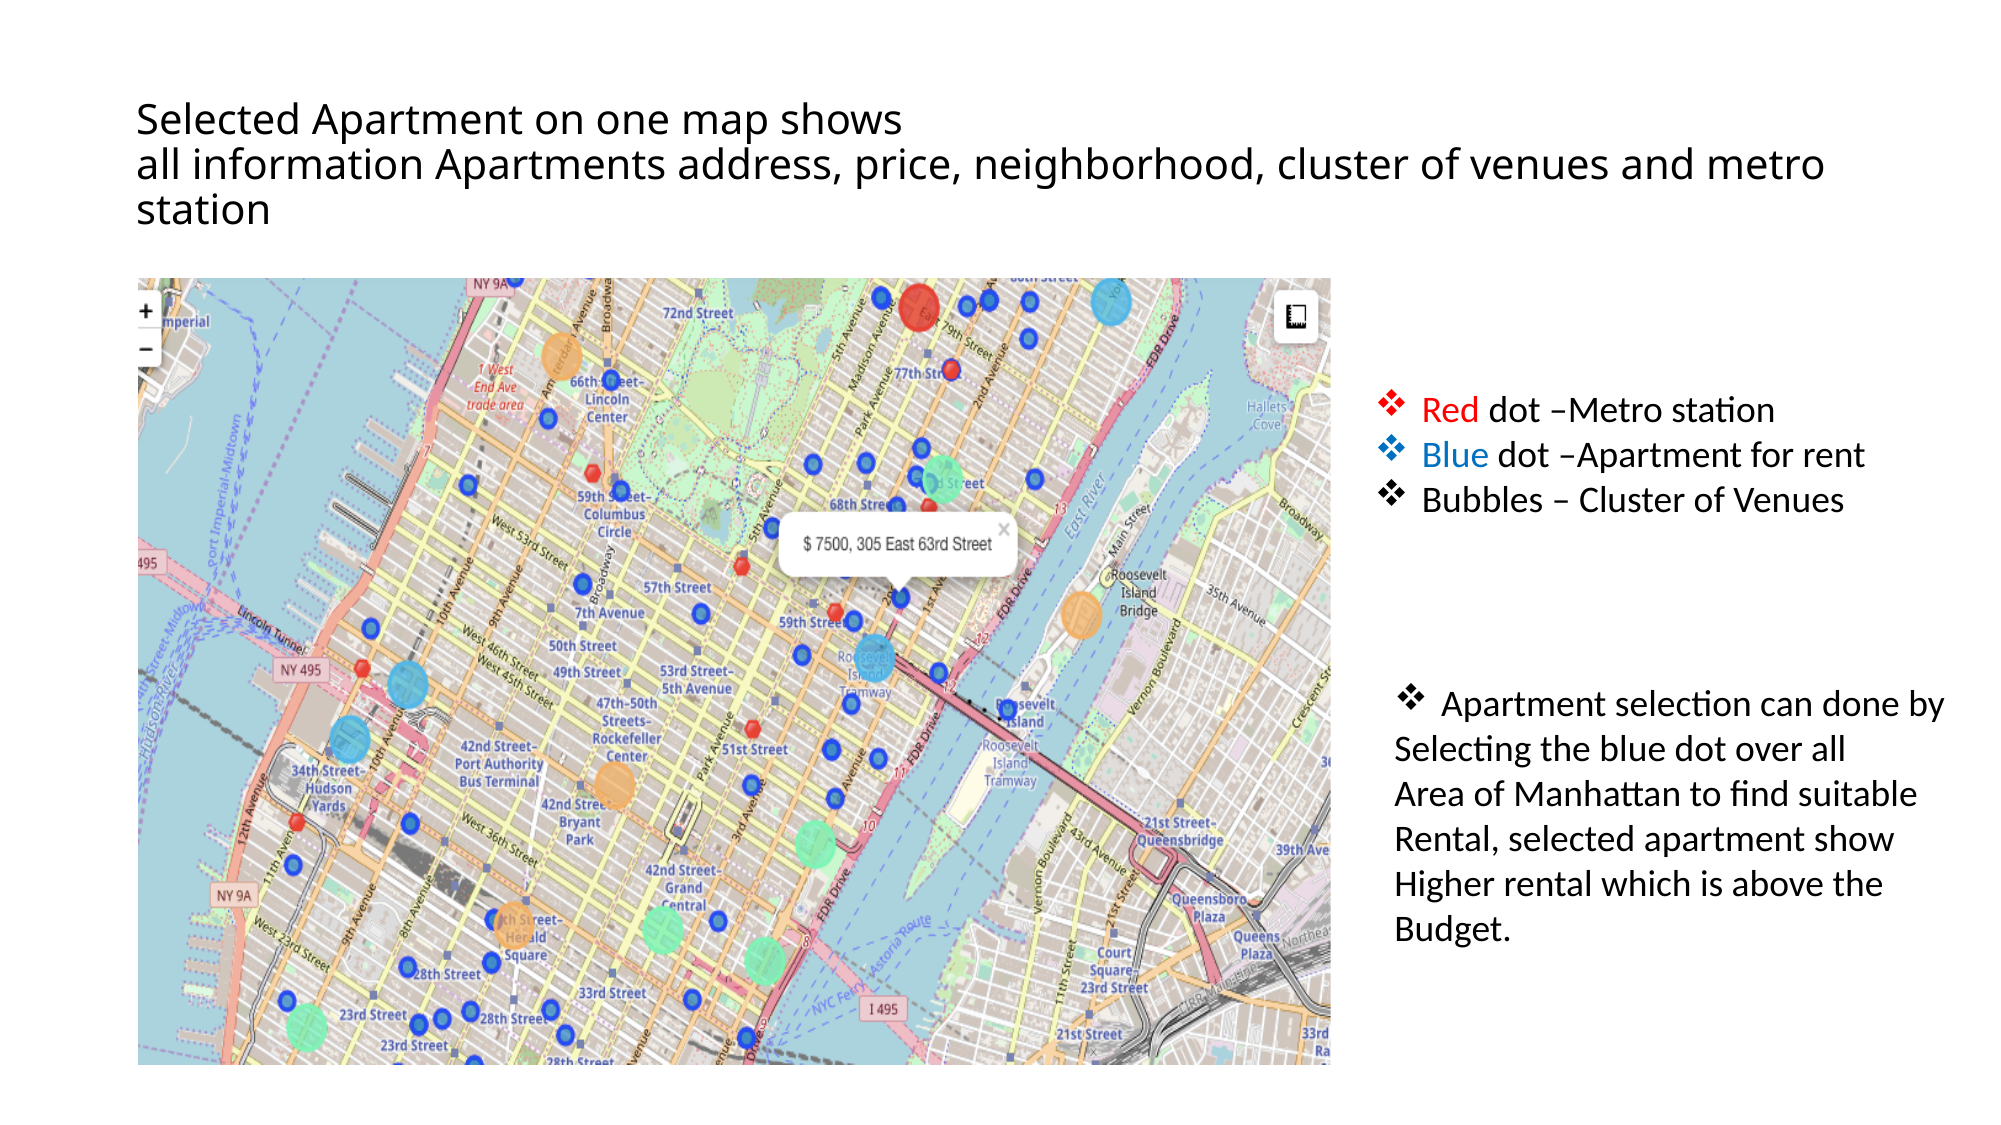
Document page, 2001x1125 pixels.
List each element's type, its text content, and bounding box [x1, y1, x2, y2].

text_box Apartment selection can done by Selecting the blue dot over all Area of Manhattan to find suitable Rental, selected apartment show Higher rental which is above the Budget. [1379, 671, 1969, 956]
title Selected Apartment on one map shows all information Apartments address, price, neighborhood, cluster of venues and metro station [121, 59, 1863, 278]
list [137, 277, 1332, 1066]
text_box Red dot –Metro station Blue dot –Apartment for rent Bubbles – Cluster of Venues [1360, 378, 1962, 528]
